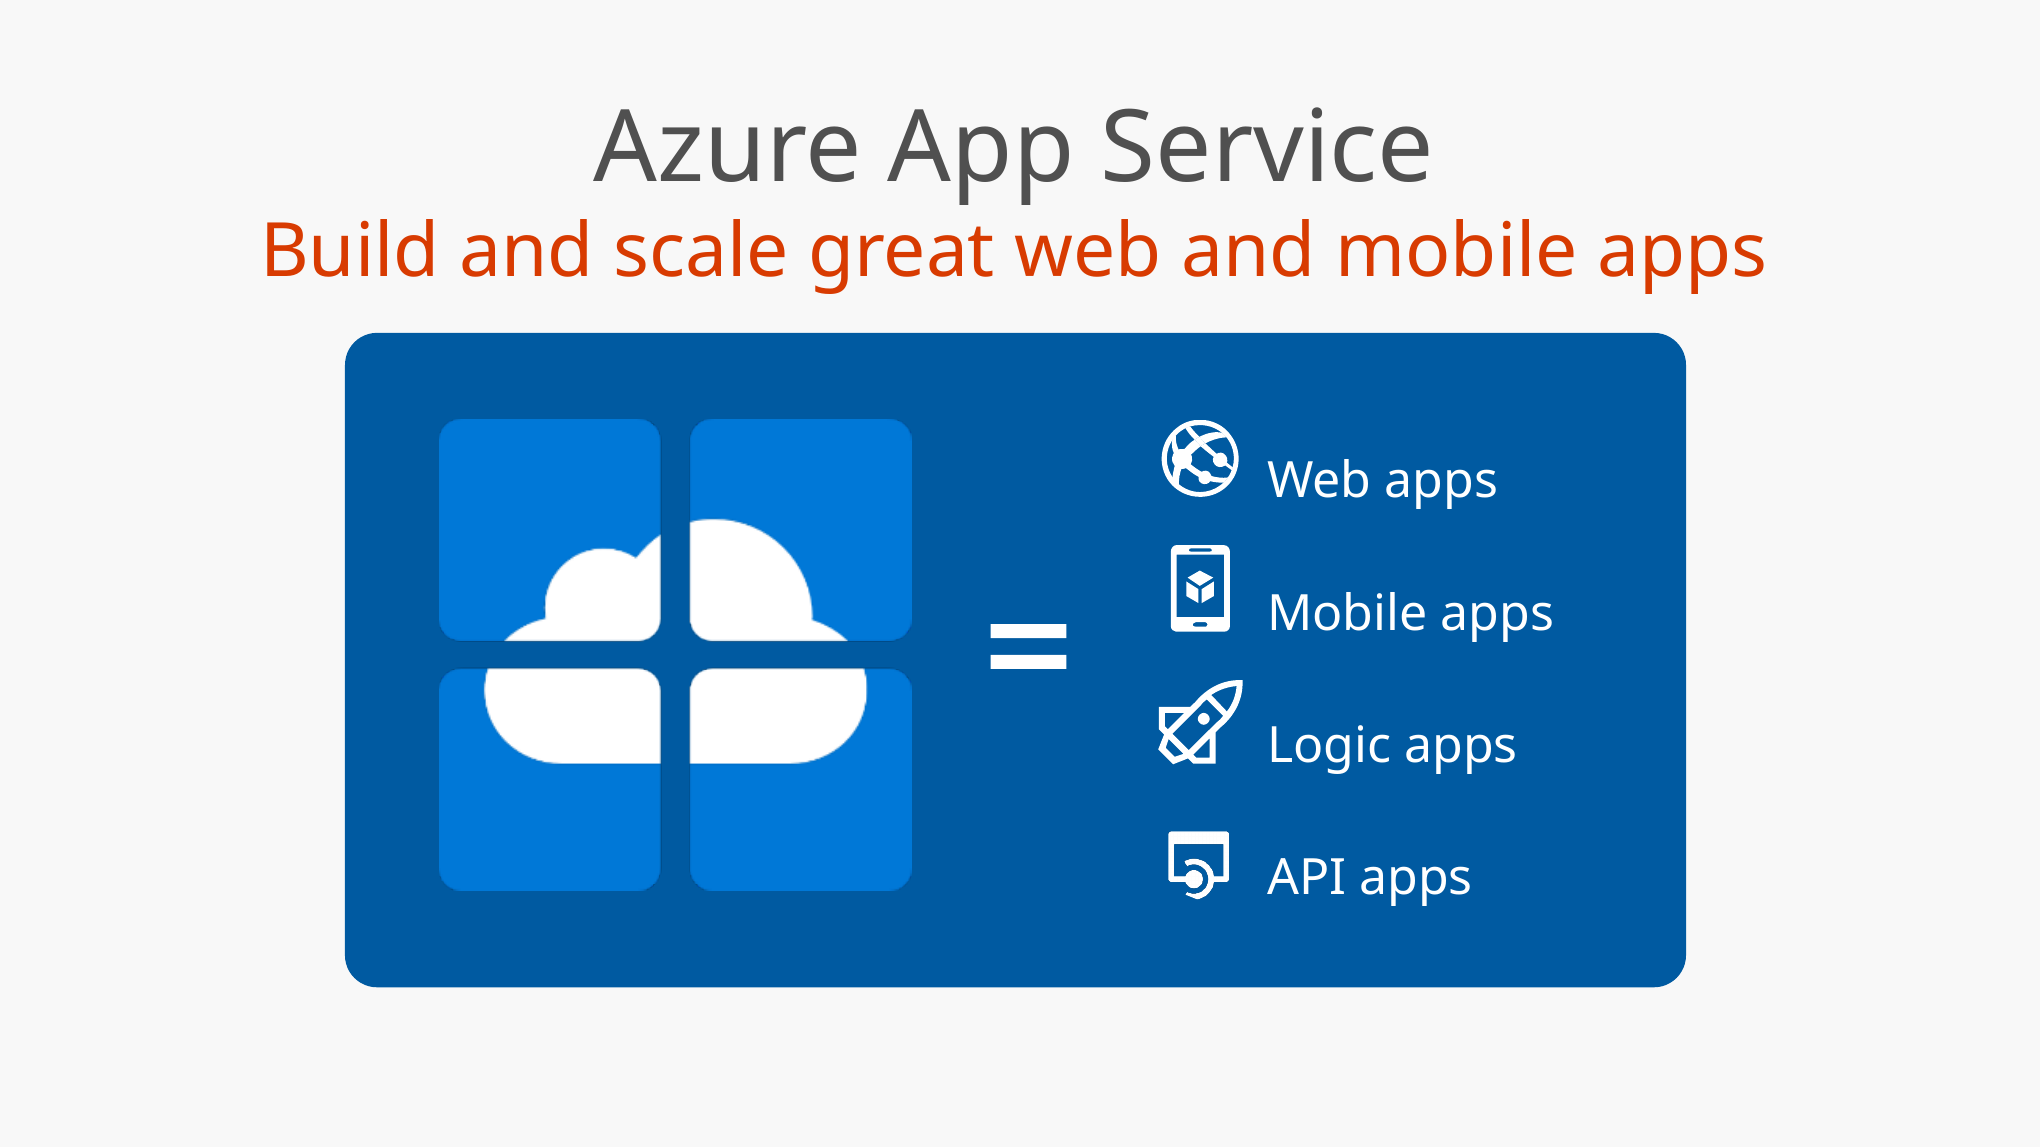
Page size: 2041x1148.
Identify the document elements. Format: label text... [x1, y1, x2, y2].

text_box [1157, 363, 1583, 946]
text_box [990, 623, 1067, 670]
picture [438, 419, 912, 891]
text_box [344, 332, 1687, 988]
text_box Azure App Service Build and scale great web and mobile apps [86, 73, 1942, 225]
